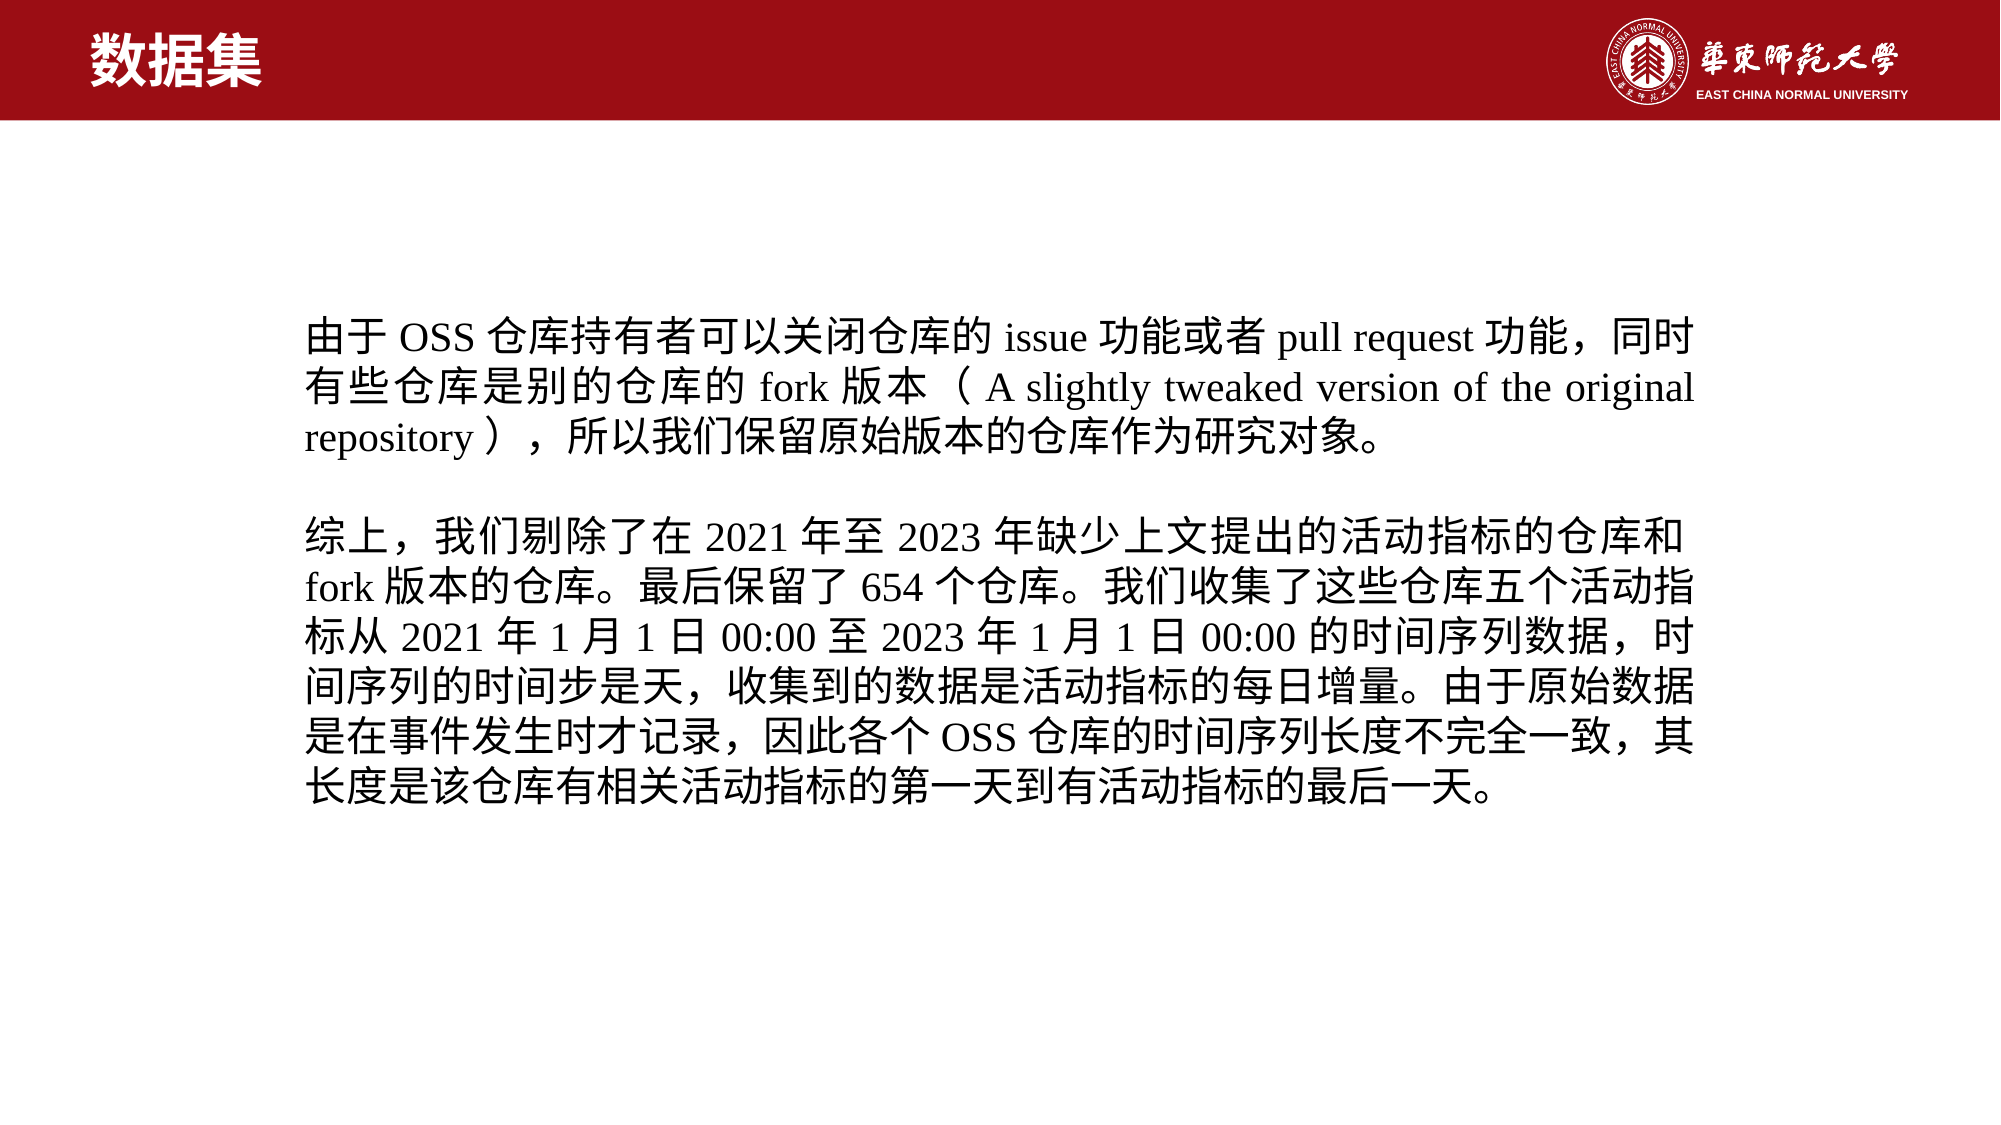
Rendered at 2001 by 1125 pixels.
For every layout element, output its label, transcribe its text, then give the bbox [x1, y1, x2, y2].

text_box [0, 0, 2000, 121]
text_box 由于OSS仓库持有者可以关闭仓库的issue功能或者pull request功能，同时有些仓库是别的仓库的fork版本（A slightly tweaked version of the original repository），所以我们保留原始版本的仓库作为研究对象。 综上，我们剔除了在2021年至2023年缺少上文提出的活动指标的仓库和fork版本的仓库。最后保留了654个仓库。我们收集了这些仓库五个活动指标从2021年1月1日00:00至2023年1月1日00:00的时间序列数据，时间序列的时间步是天，收集到的数据是活动指标的每日增量。由于原始数据是在事件发生时才记录，因此各个OSS仓库的时间序列长度不完全一致，其长度是该仓库有相关活动指标的第一天到有活动指标的最后一天。 [289, 302, 1711, 818]
